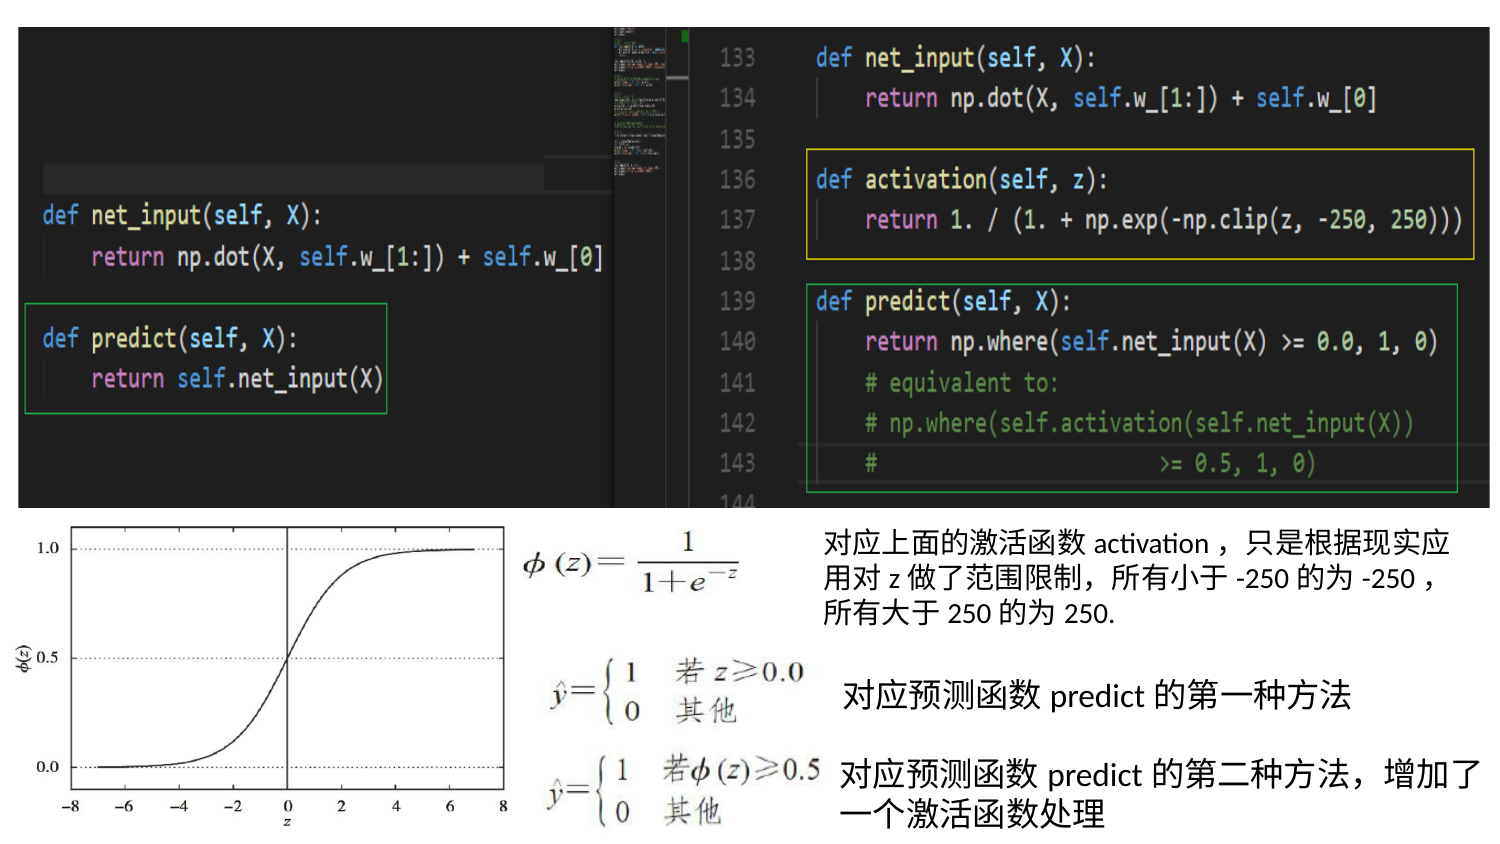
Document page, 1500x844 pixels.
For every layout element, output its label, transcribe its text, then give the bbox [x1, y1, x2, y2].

text_box 对应上面的激活函数activation，只是根据现实应用对z做了范围限制，所有小于-250的为-250，所有大于250的为250. [808, 517, 1473, 672]
text_box 对应预测函数predict的第二种方法，增加了 一个激活函数处理 [839, 745, 1499, 841]
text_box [18, 26, 1490, 508]
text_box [522, 643, 833, 739]
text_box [515, 518, 756, 602]
text_box 对应预测函数predict的第一种方法 [838, 666, 1368, 721]
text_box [532, 733, 837, 837]
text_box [6, 516, 513, 835]
